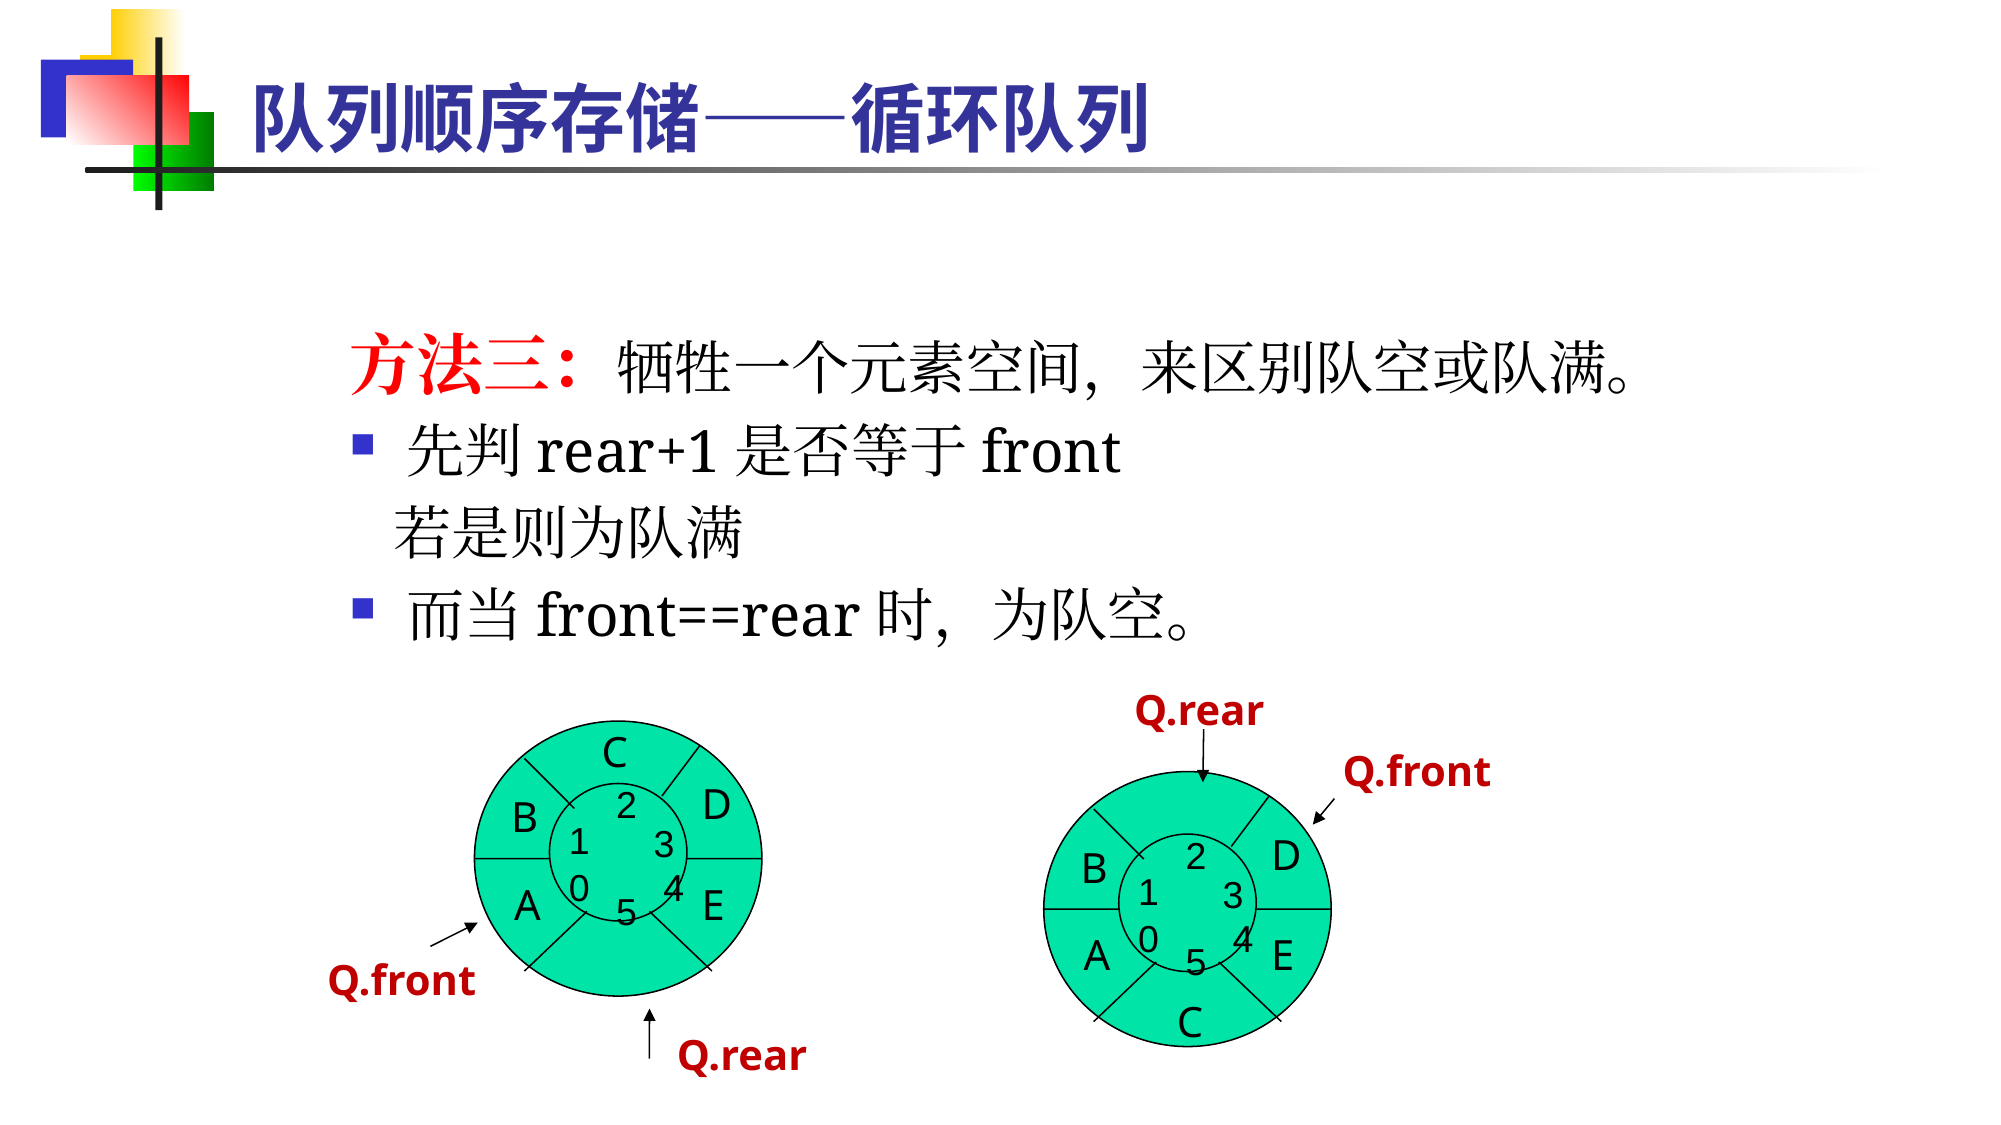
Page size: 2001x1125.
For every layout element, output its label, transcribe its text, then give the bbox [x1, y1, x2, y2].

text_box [311, 718, 850, 1087]
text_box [1043, 675, 1541, 1054]
text_box 队列顺序存储——循环队列 [235, 64, 1234, 169]
list 方法三：牺牲一个元素空间，来区别队空或队满。 先判rear+1是否等于front 若是则为队满 而当front==rear时，为队空。 [334, 315, 1710, 903]
